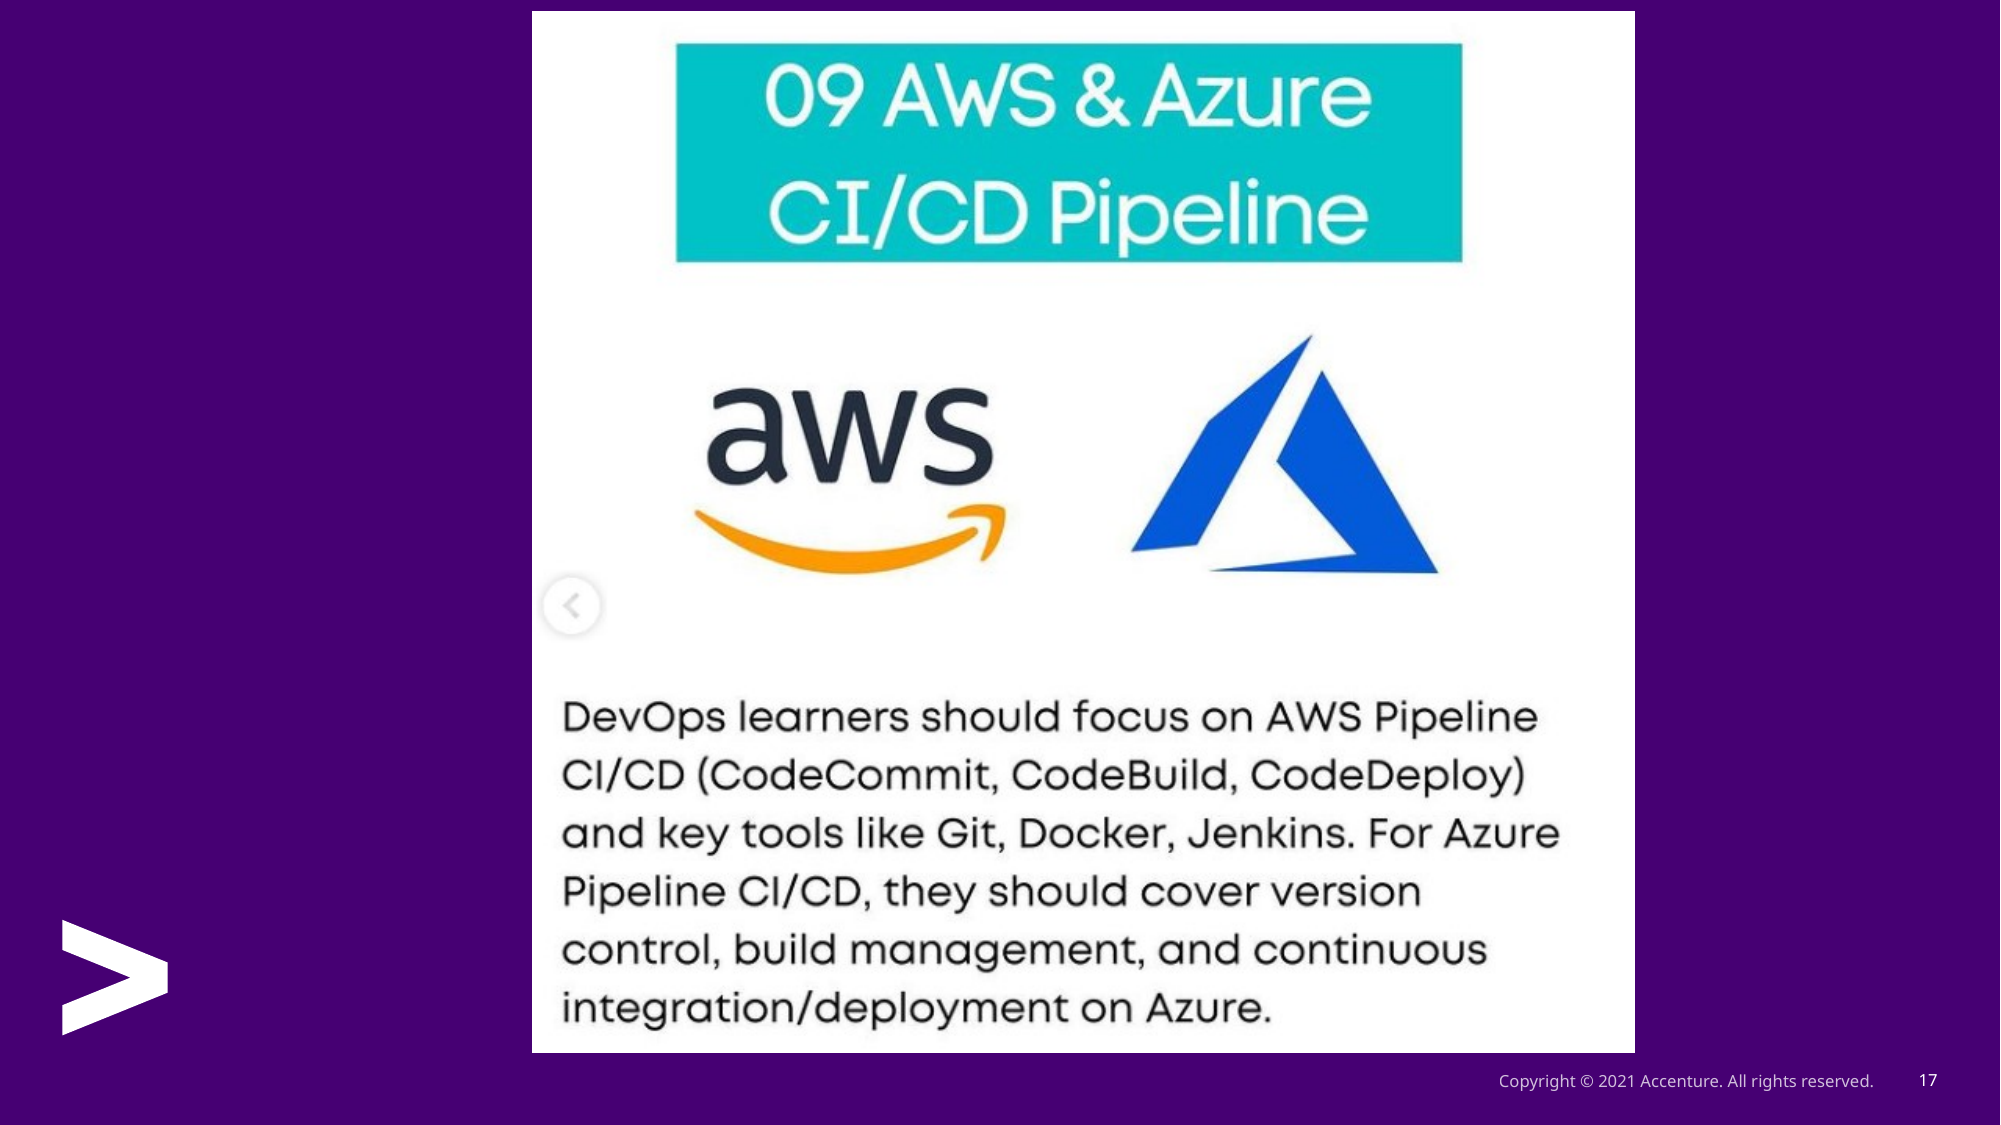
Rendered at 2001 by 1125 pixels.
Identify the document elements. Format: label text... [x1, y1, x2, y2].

footer Copyright © 2021 Accenture. All rights reserved. [1200, 1064, 1875, 1097]
picture [532, 11, 1635, 1053]
slide_number 17 [1883, 1064, 1938, 1098]
